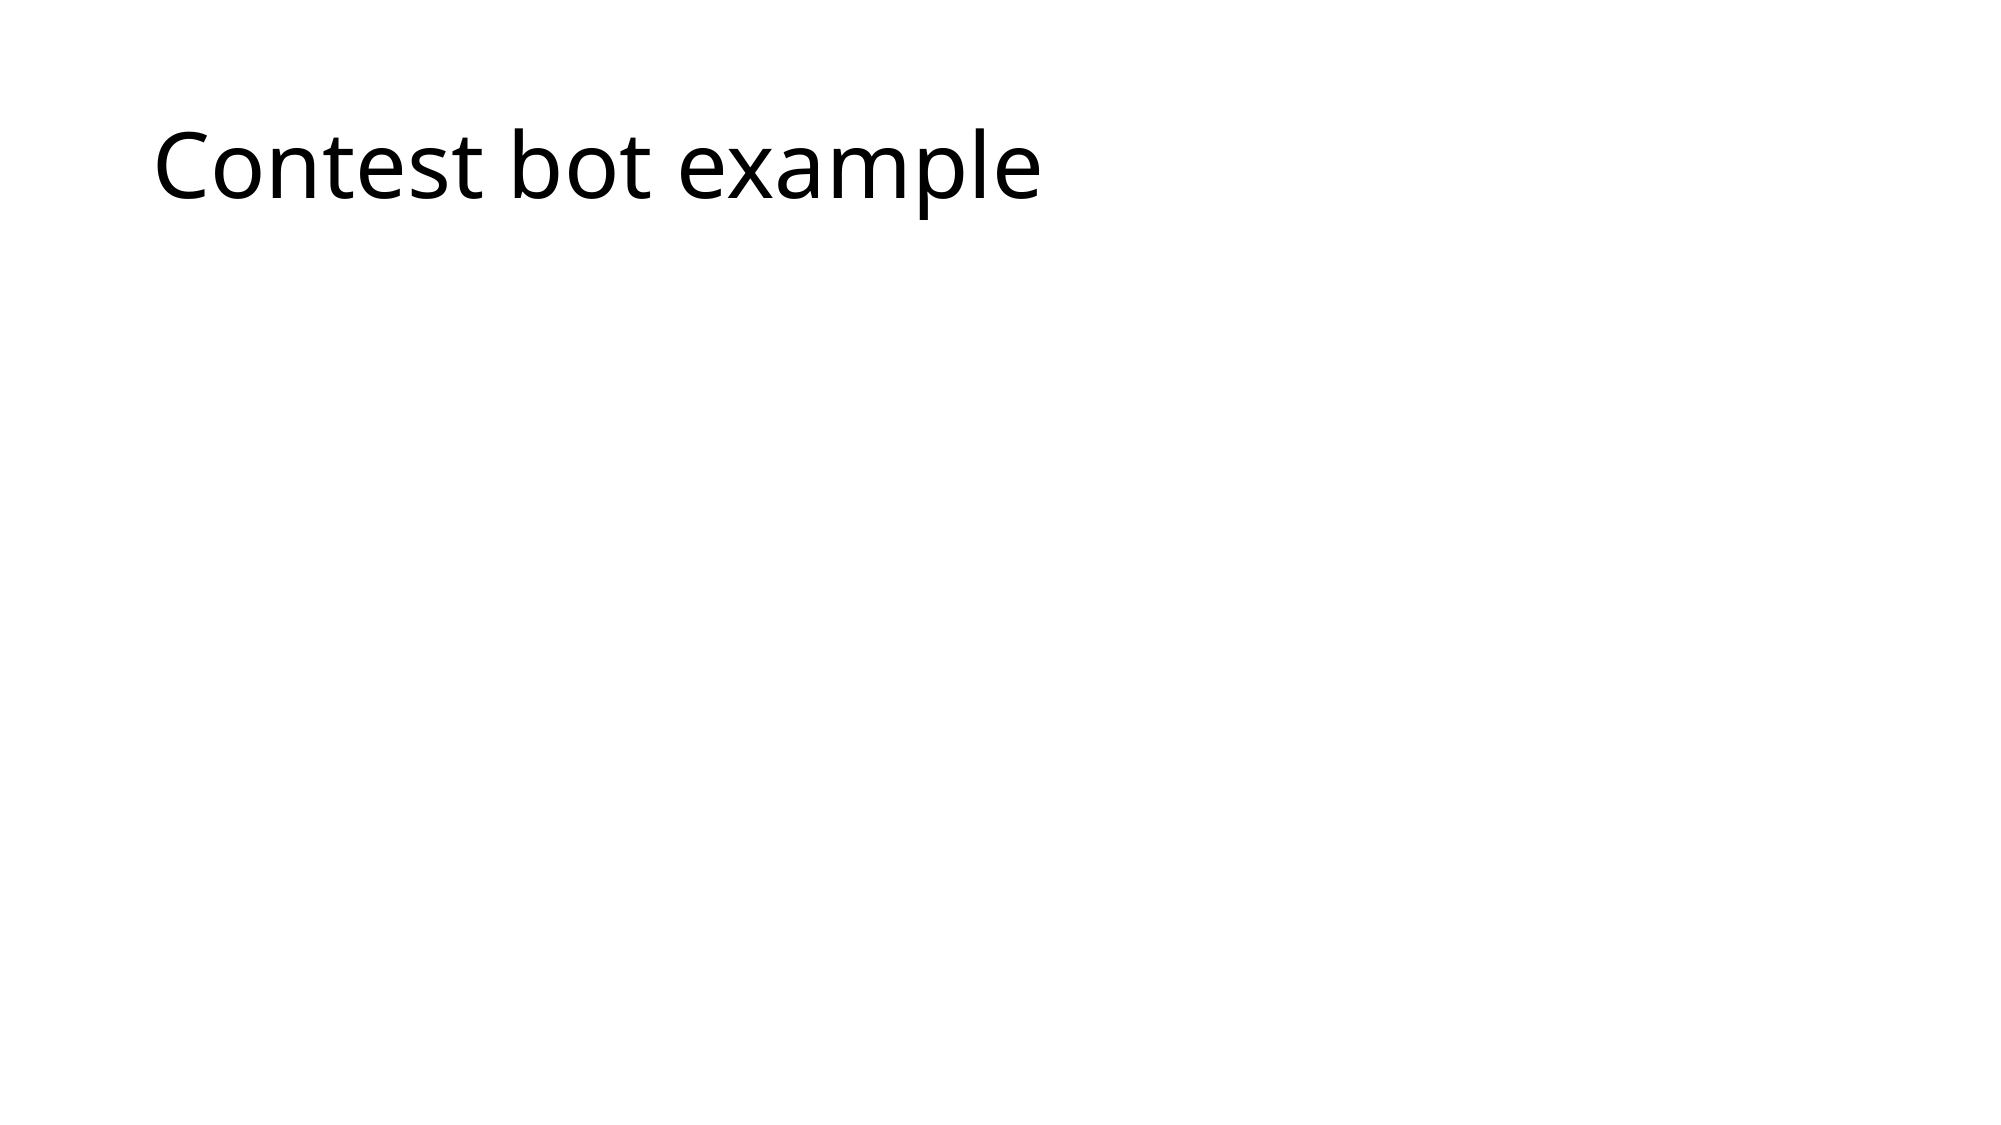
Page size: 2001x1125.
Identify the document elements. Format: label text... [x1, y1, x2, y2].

title Contest bot example [137, 59, 1863, 278]
